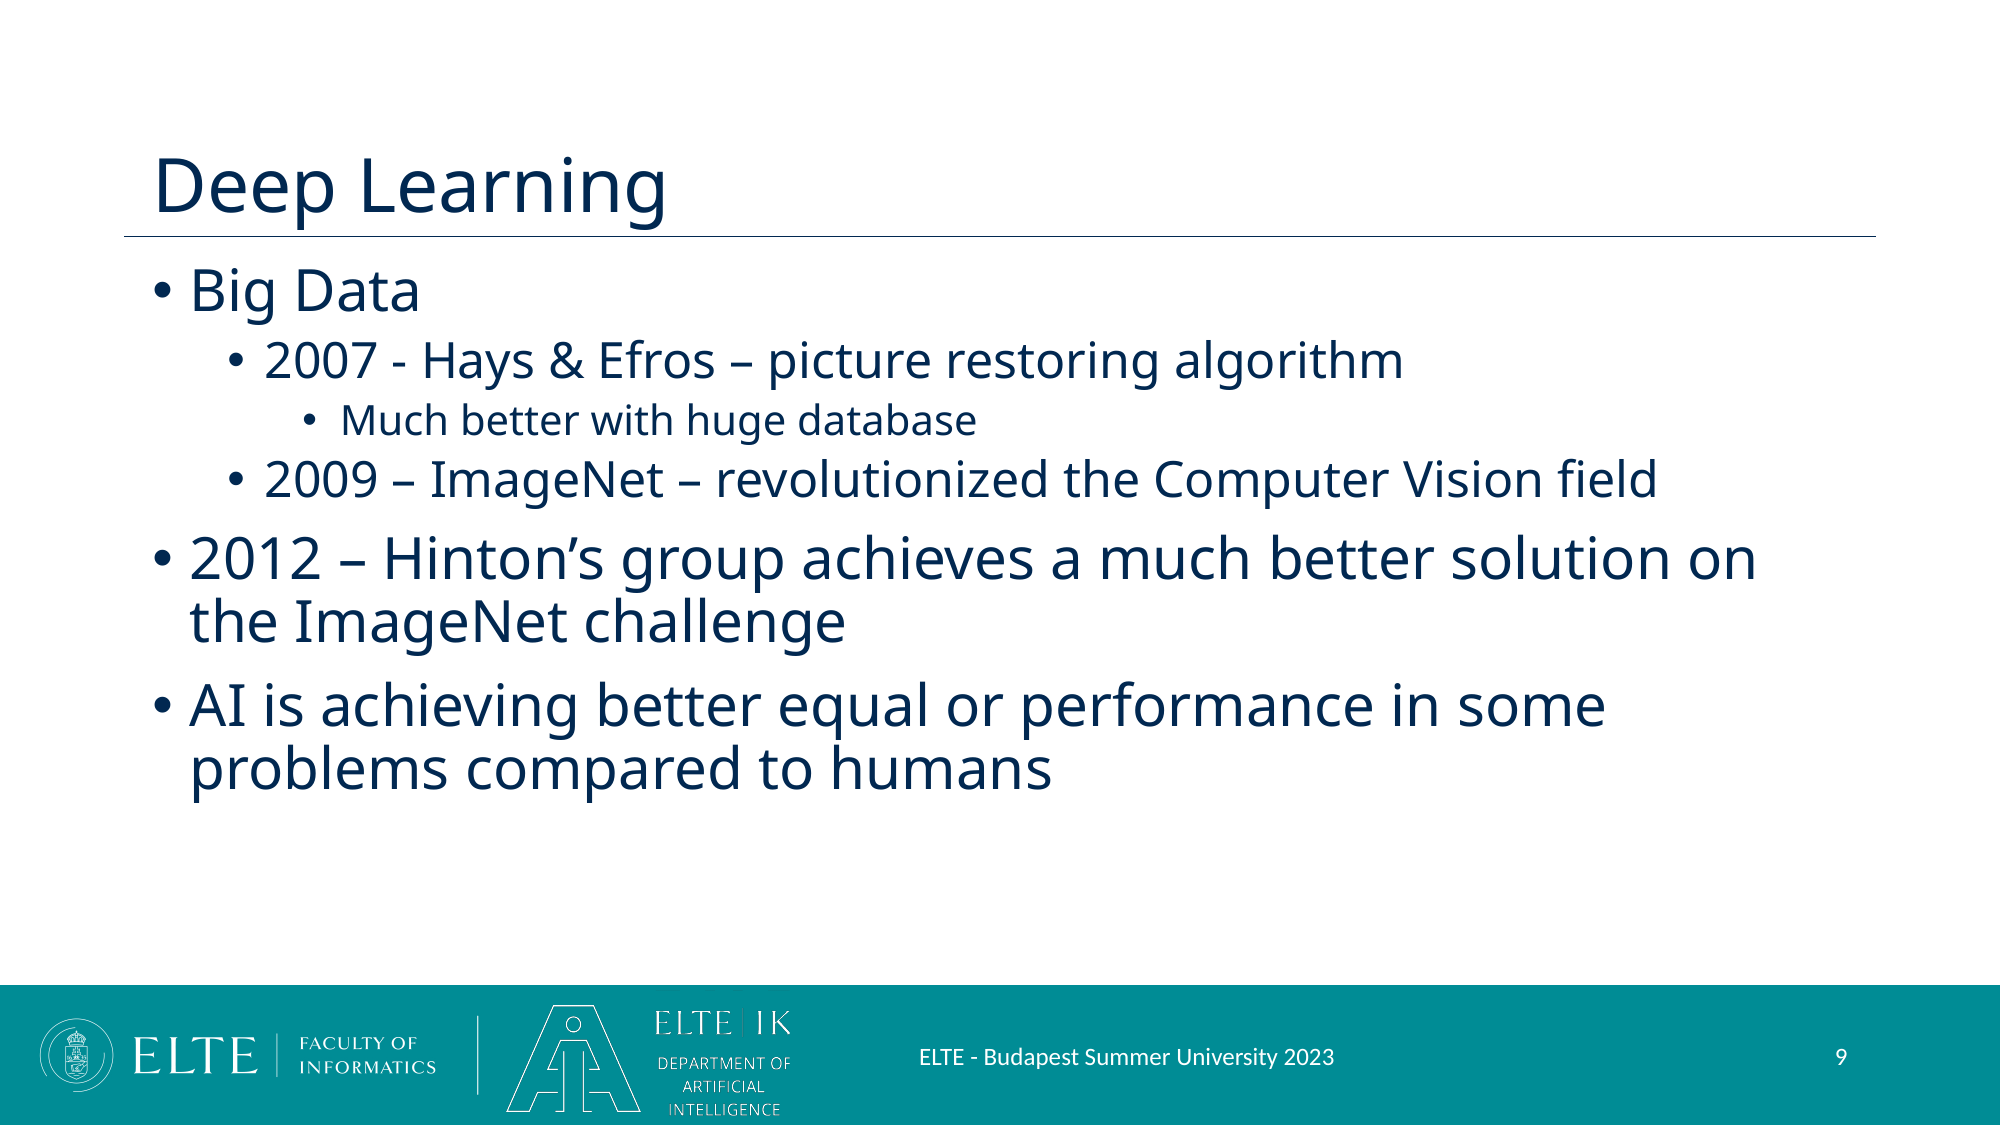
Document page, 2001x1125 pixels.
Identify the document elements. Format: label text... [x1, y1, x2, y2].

footer ELTE - Budapest Summer University 2023 [790, 1025, 1465, 1085]
title Deep Learning [137, 59, 1863, 237]
picture [0, 985, 2000, 1125]
slide_number 9 [1563, 1026, 1863, 1085]
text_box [504, 990, 790, 1120]
list Big Data 2007 - Hays & Efros – picture restoring algorithm Much better with huge database 2009 – ImageNet – revolutionized the Computer Vision field 2012 – Hinton’s group achieves a much better solution on the ImageNet challenge AI is achieving better equal or performance in some problems compared to humans [137, 254, 1863, 968]
